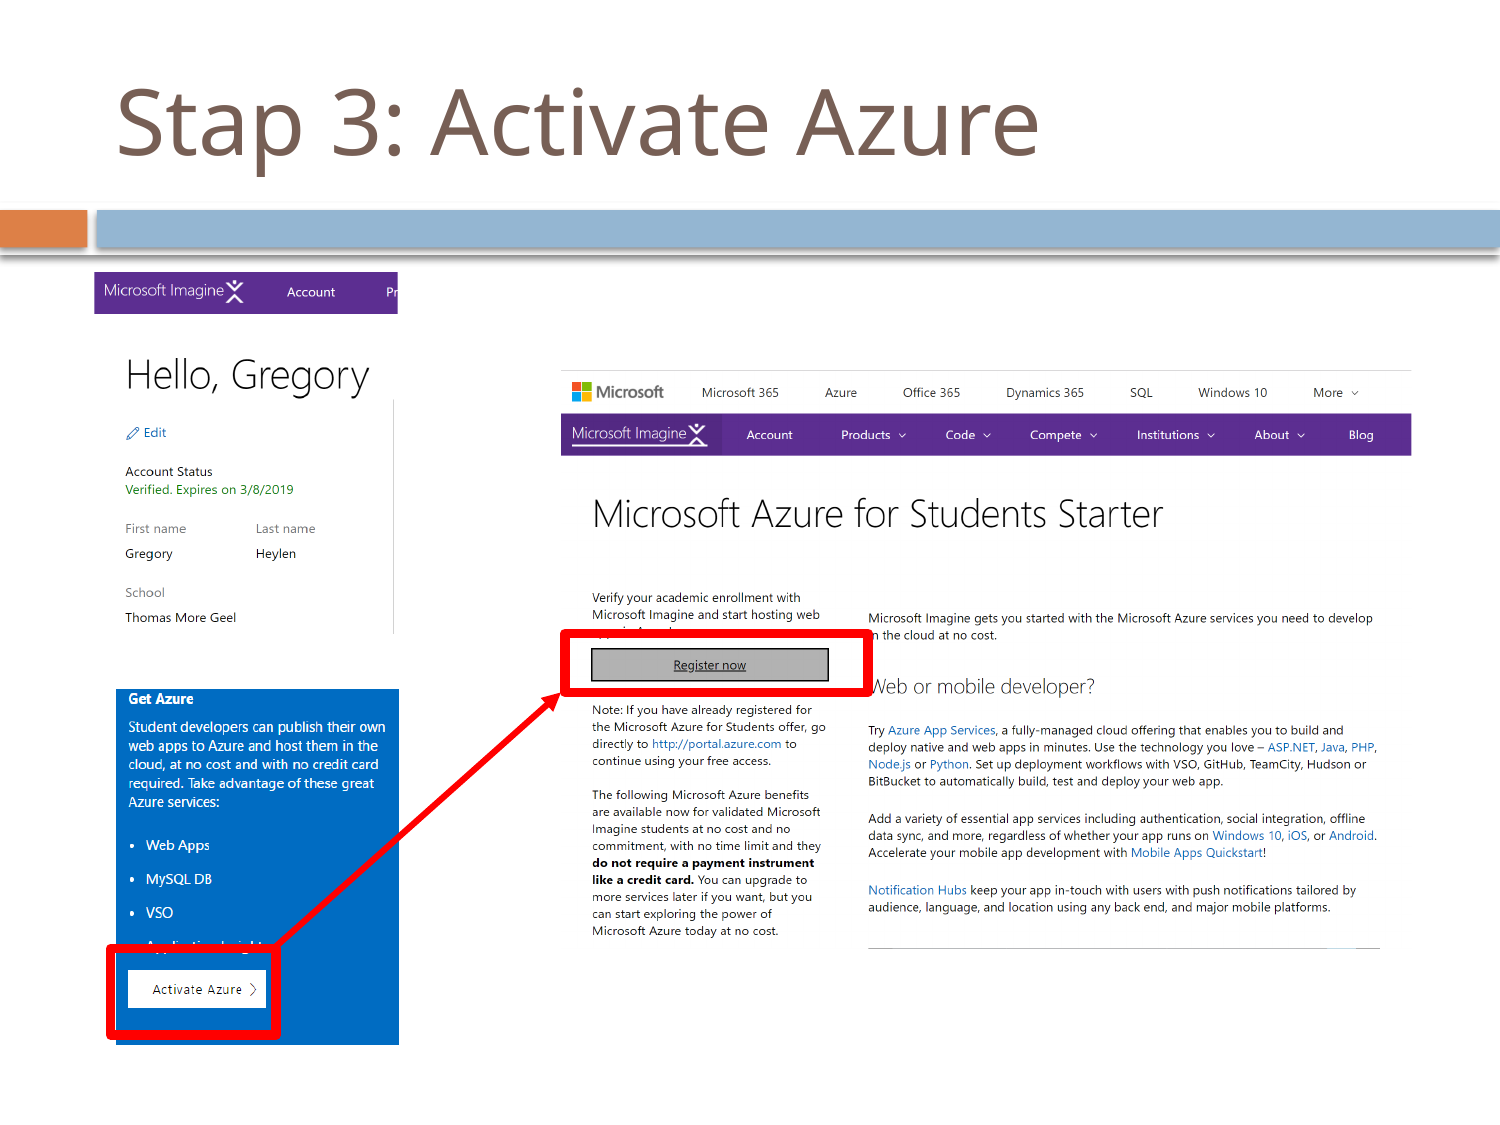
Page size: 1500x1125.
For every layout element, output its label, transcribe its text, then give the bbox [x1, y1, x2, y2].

title Stap 3: Activate Azure [100, 37, 1438, 200]
picture [560, 370, 1412, 949]
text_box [273, 692, 562, 949]
picture [93, 272, 399, 634]
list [100, 336, 447, 1075]
